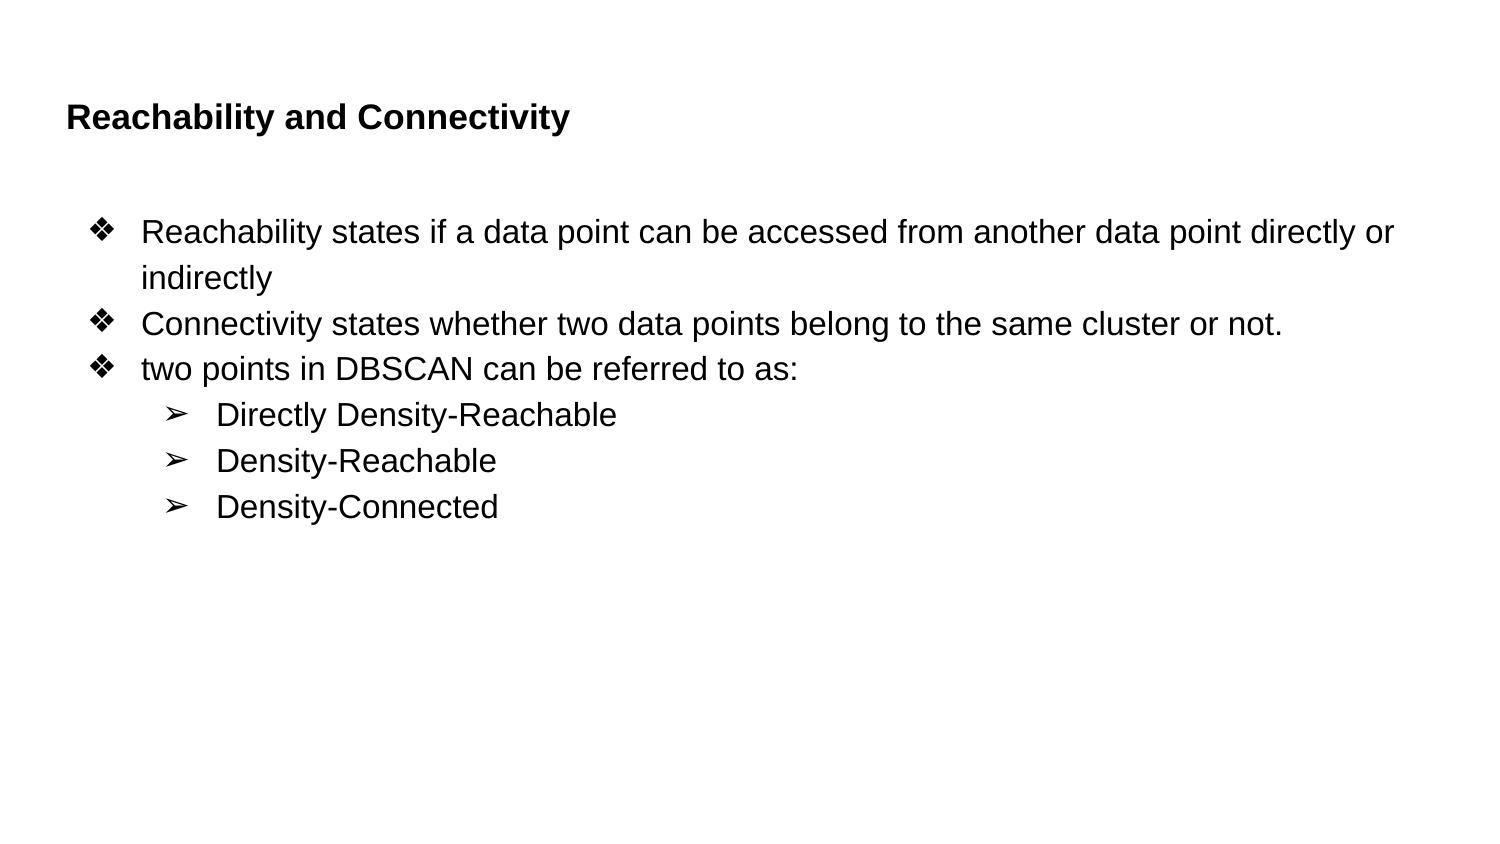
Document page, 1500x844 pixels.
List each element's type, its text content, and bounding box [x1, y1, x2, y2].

title Reachability and Connectivity [51, 72, 1449, 167]
list Reachability states if a data point can be accessed from another data point directly or indirectly Connectivity states whether two data points belong to the same cluster or not. two points in DBSCAN can be referred to as: Directly Density-Reachable Density-Reachable Density-Connected [51, 189, 1449, 750]
